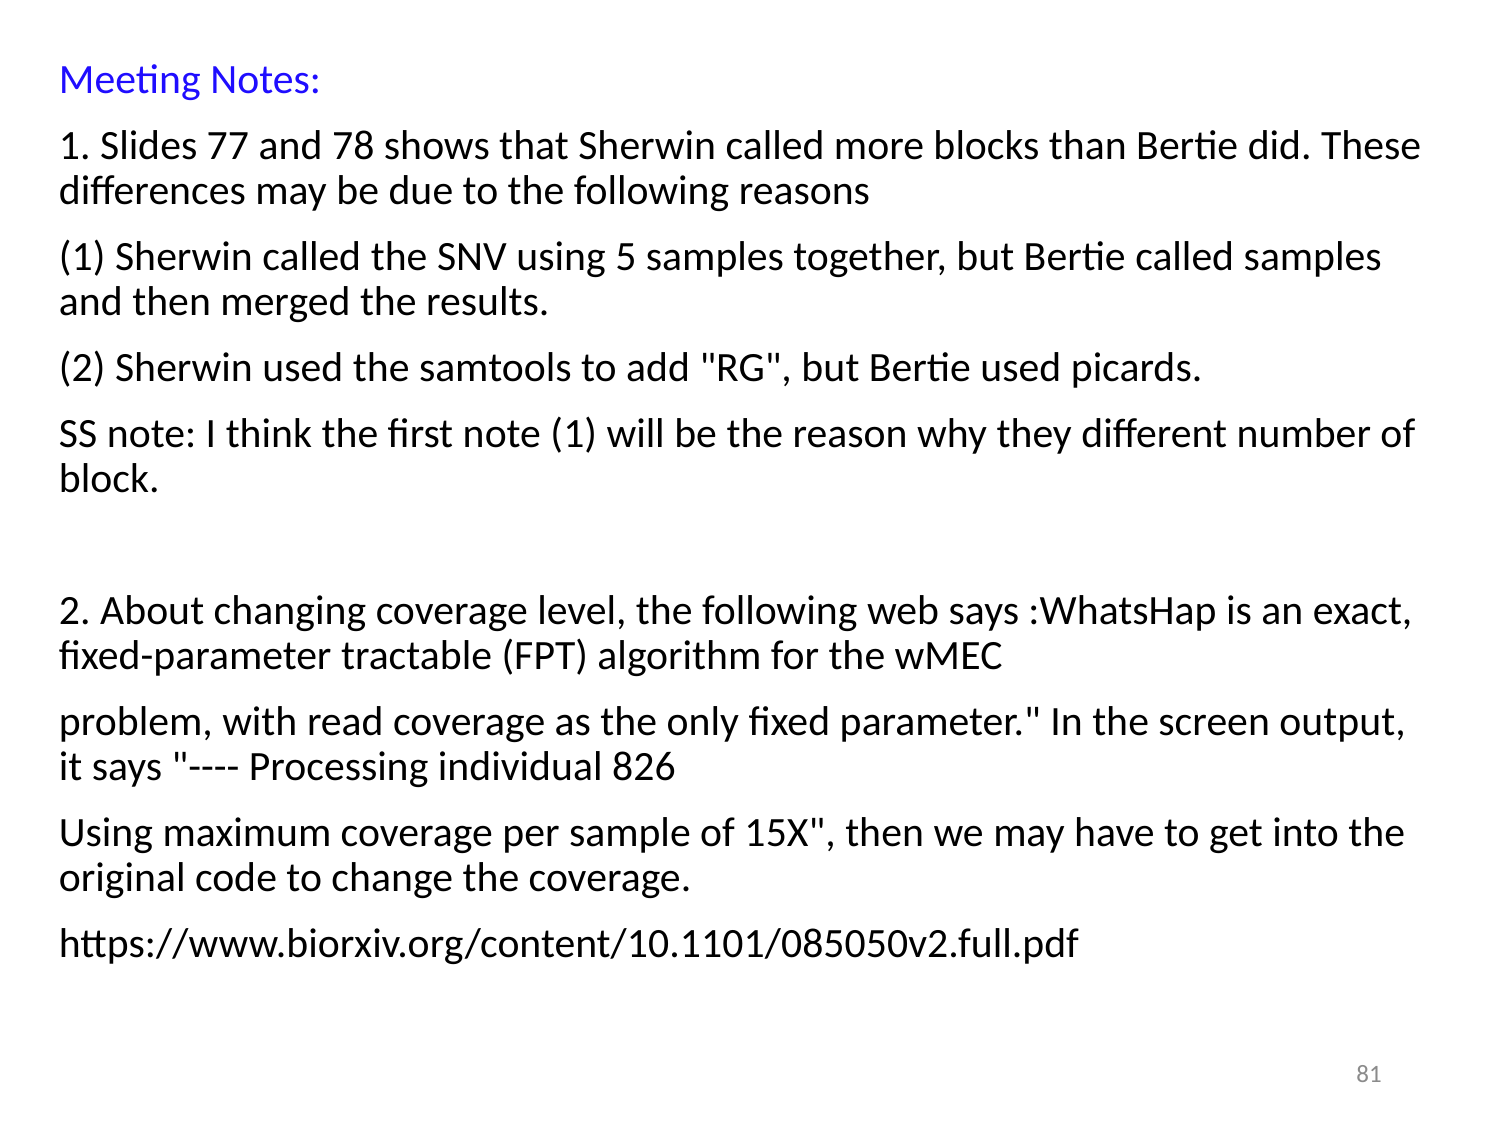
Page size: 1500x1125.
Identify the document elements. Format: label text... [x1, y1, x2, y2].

list Meeting Notes: 1. Slides 77 and 78 shows that Sherwin called more blocks than Bertie did. These differences may be due to the following reasons (1) Sherwin called the SNV using 5 samples together, but Bertie called samples and then merged the results. (2) Sherwin used the samtools to add "RG", but Bertie used picards. SS note: I think the first note (1) will be the reason why they different number of block. 2. About changing coverage level, the following web says :WhatsHap is an exact, fixed-parameter tractable (FPT) algorithm for the wMEC problem, with read coverage as the only fixed parameter." In the screen output, it says "---- Processing individual 826 Using maximum coverage per sample of 15X", then we may have to get into the original code to change the coverage. https://www.biorxiv.org/content/10.1101/085050v2.full.pdf [43, 50, 1453, 1075]
slide_number 81 [1059, 1042, 1397, 1103]
